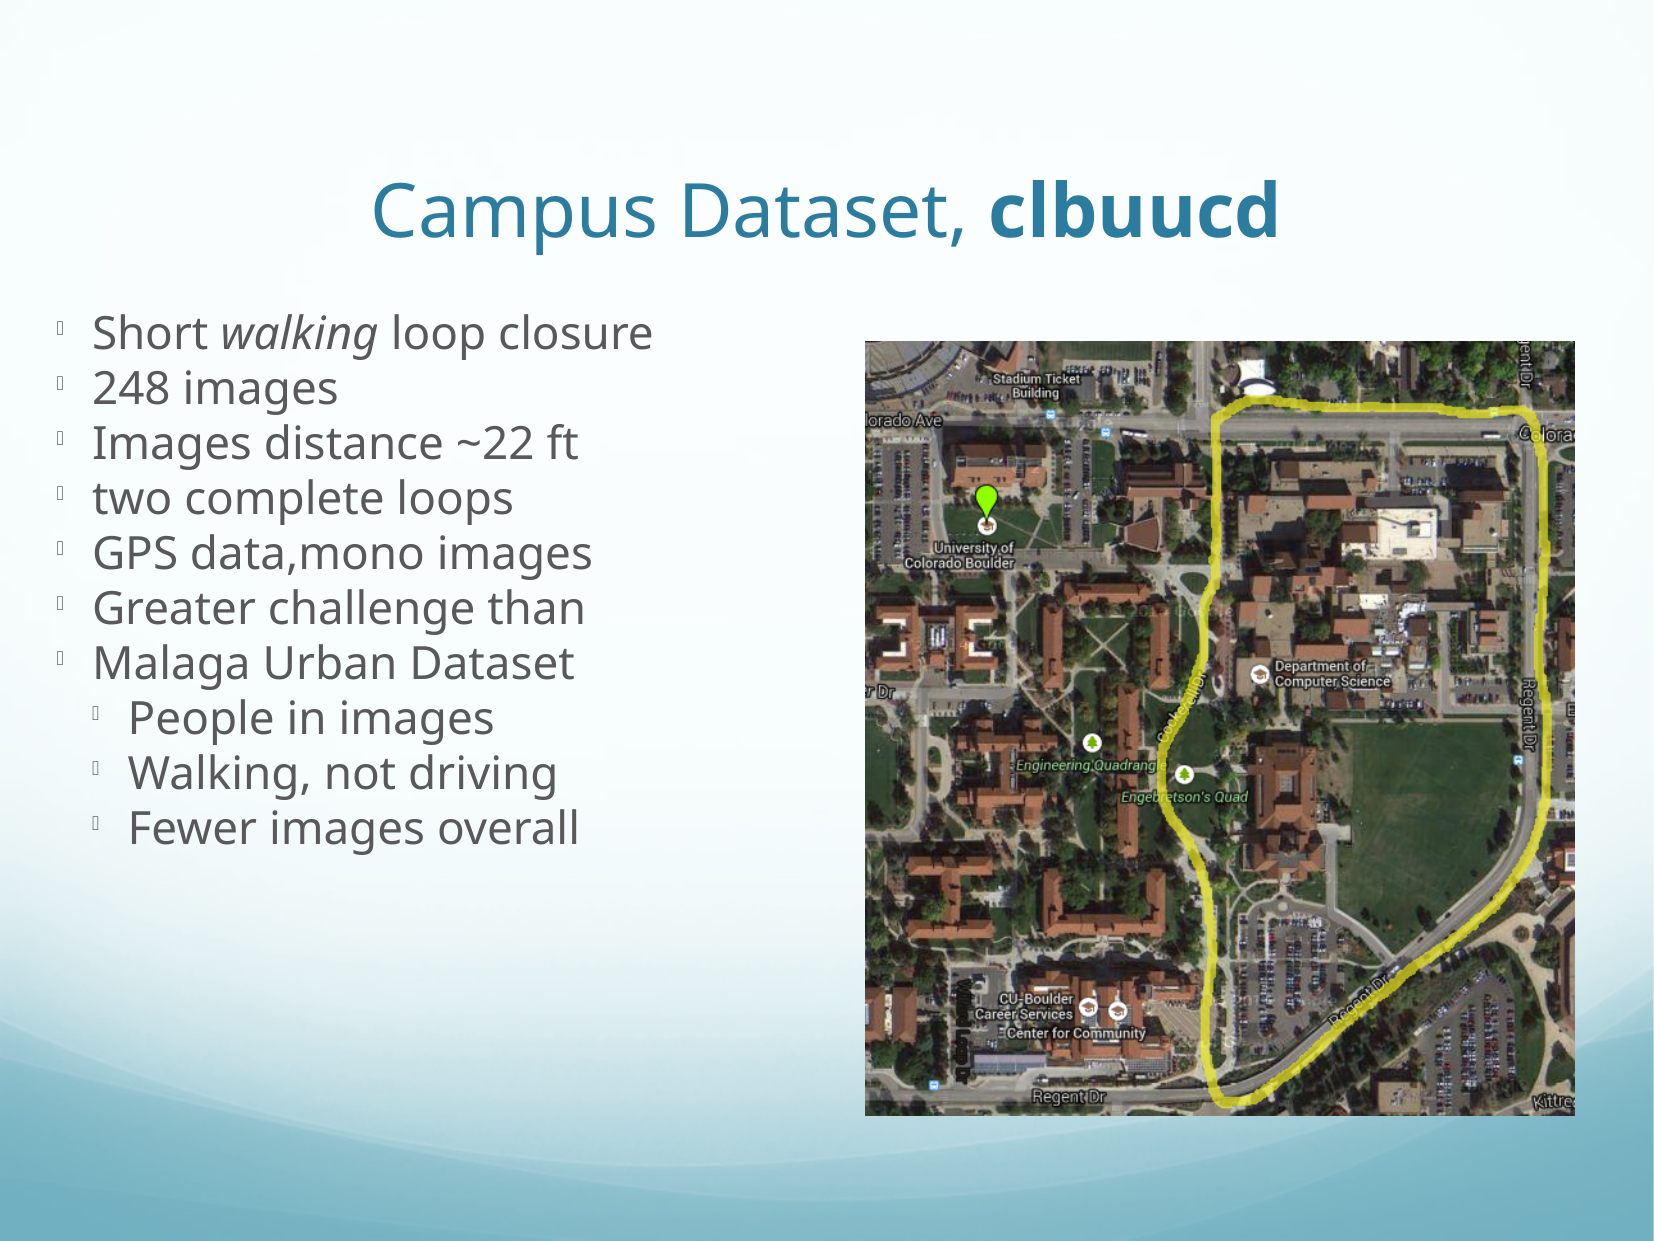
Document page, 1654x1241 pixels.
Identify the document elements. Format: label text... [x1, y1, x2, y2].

picture [0, 0, 1654, 1241]
text_box Short walking loop closure 248 images Images distance ~22 ft two complete loops GPS data,mono images Greater challenge than Malaga Urban Dataset People in images Walking, not driving Fewer images overall [40, 295, 886, 1050]
text_box Campus Dataset, clbuucd [99, 19, 1554, 262]
